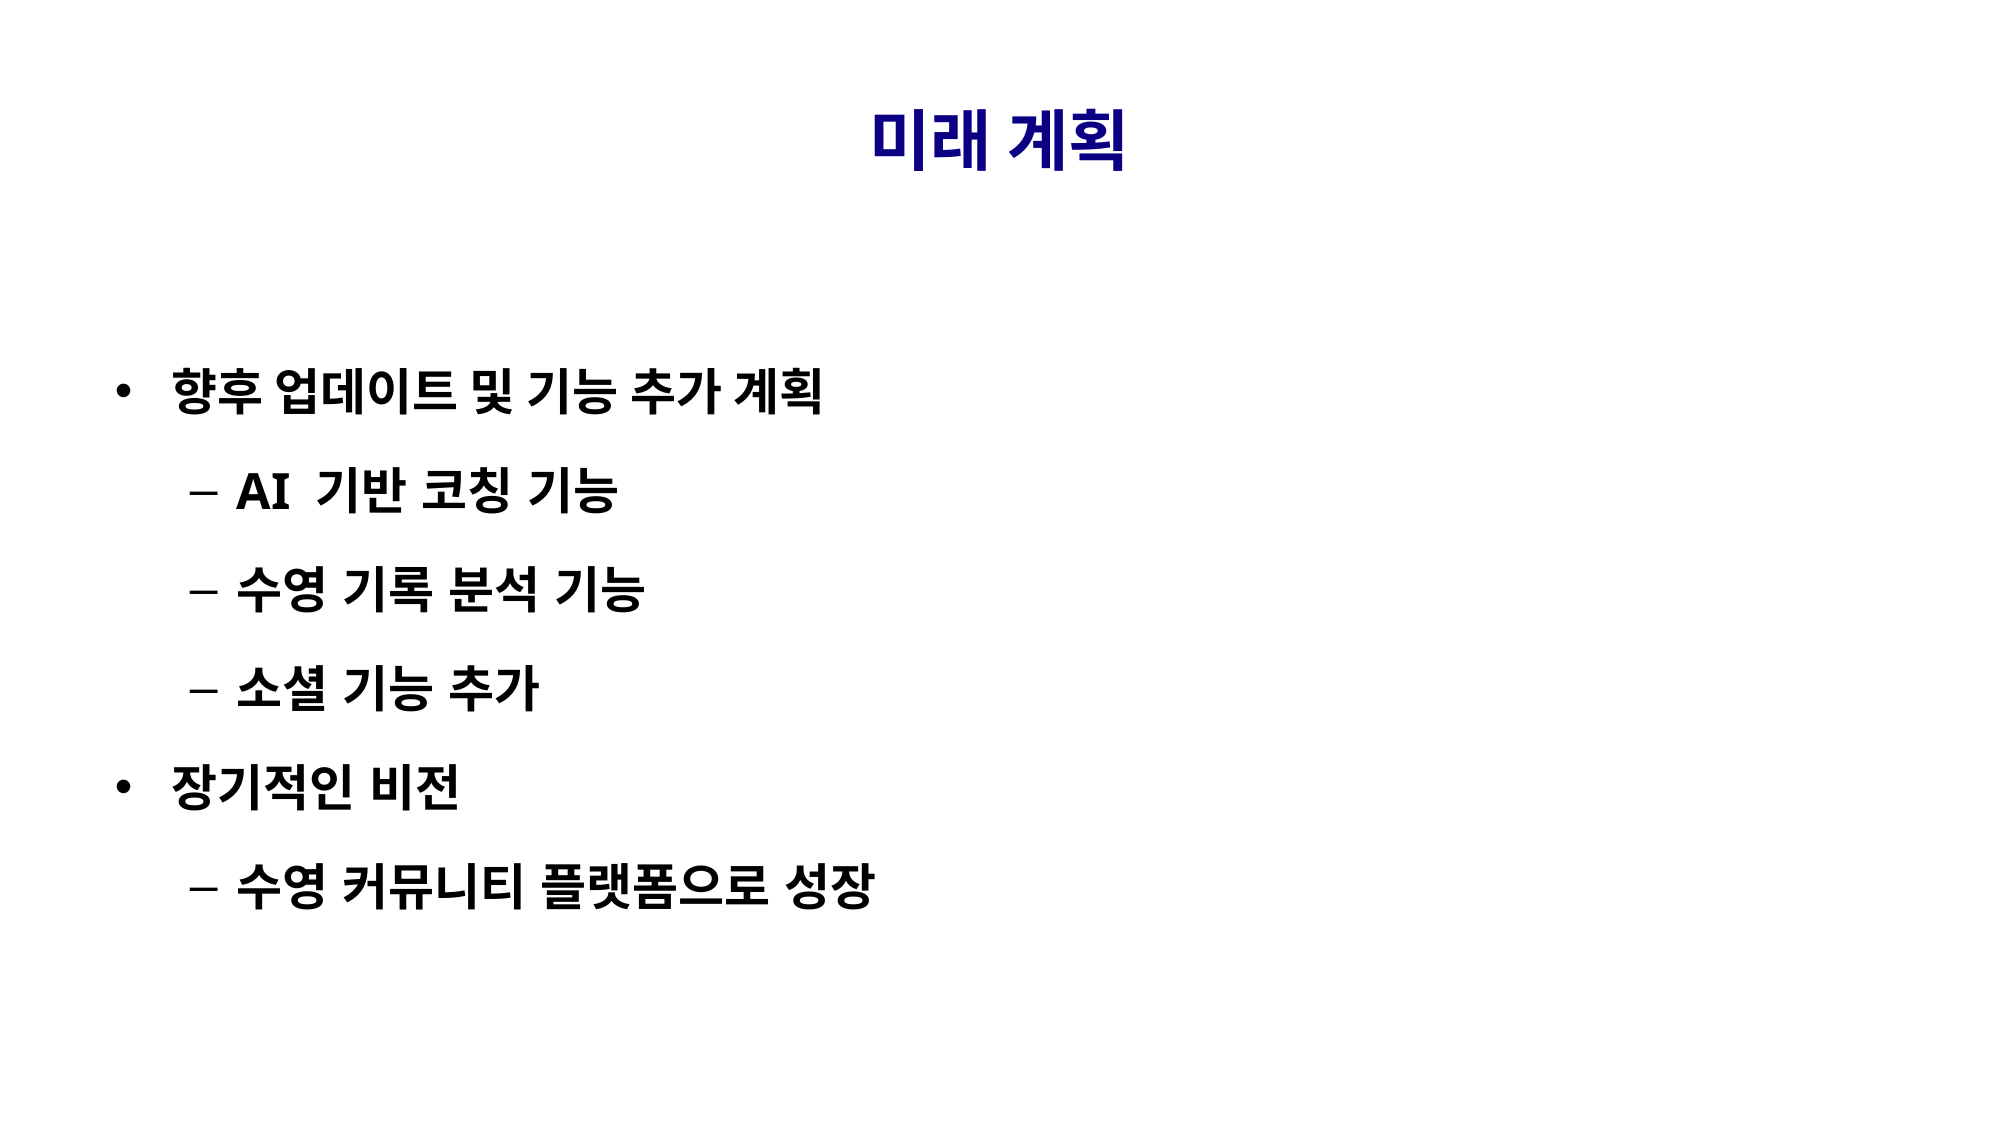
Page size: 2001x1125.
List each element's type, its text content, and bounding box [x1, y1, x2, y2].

list 향후 업데이트 및 기능 추가 계획 AI 기반 코칭 기능 수영 기록 분석 기능 소셜 기능 추가 장기적인 비전 수영 커뮤니티 플랫폼으로 성장 [99, 262, 1900, 1005]
title 미래 계획 [99, 45, 1900, 233]
